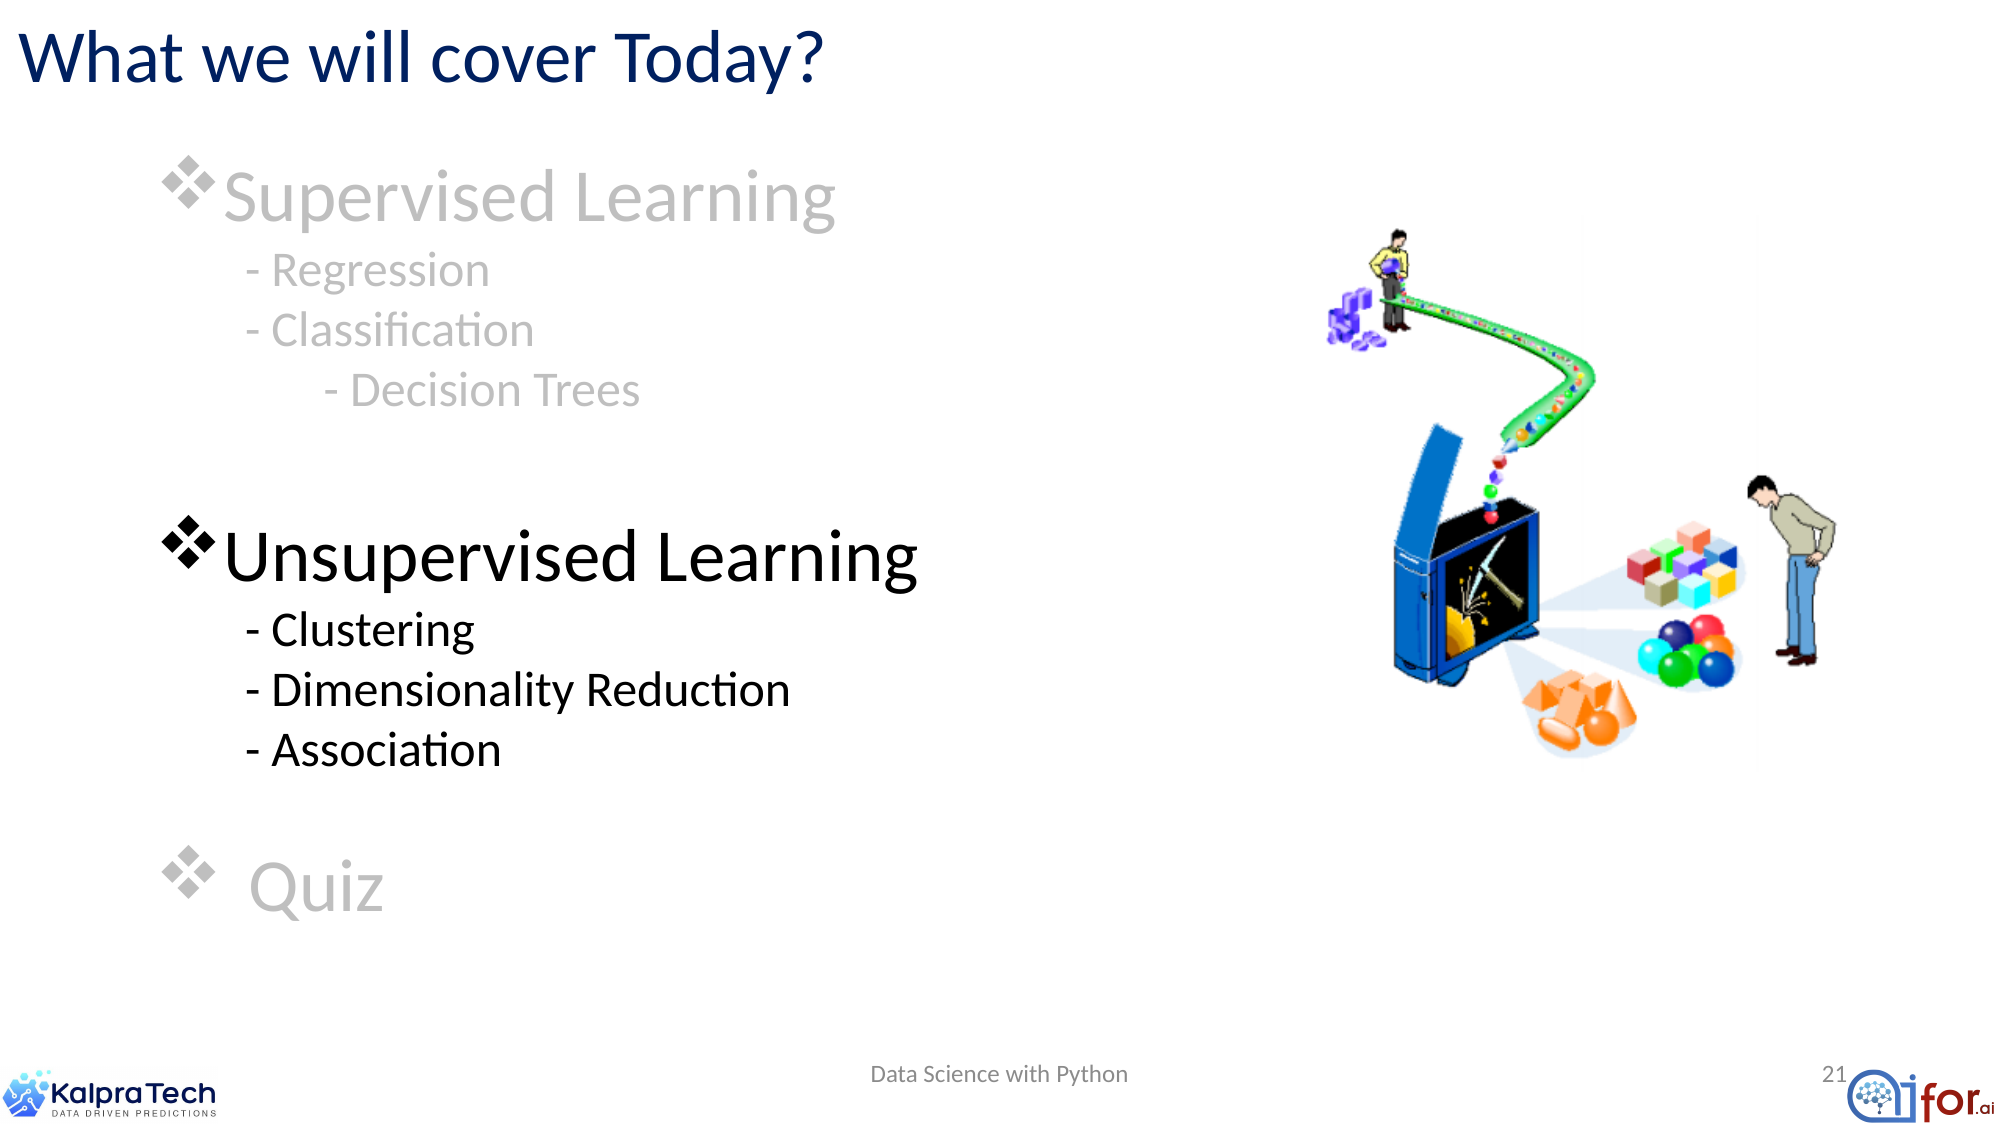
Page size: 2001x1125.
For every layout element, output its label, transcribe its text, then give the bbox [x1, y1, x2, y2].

text_box Supervised Learning - Regression - Classification - Decision Trees Unsupervised Learning - Clustering - Dimensionality Reduction - Association Quiz [140, 139, 935, 1024]
slide_number 21 [1412, 1042, 1863, 1103]
footer Data Science with Python [662, 1042, 1338, 1103]
picture [1269, 177, 1892, 795]
picture [0, 1066, 218, 1124]
text_box What we will cover Today? [3, 0, 843, 105]
picture [1845, 1066, 1999, 1125]
